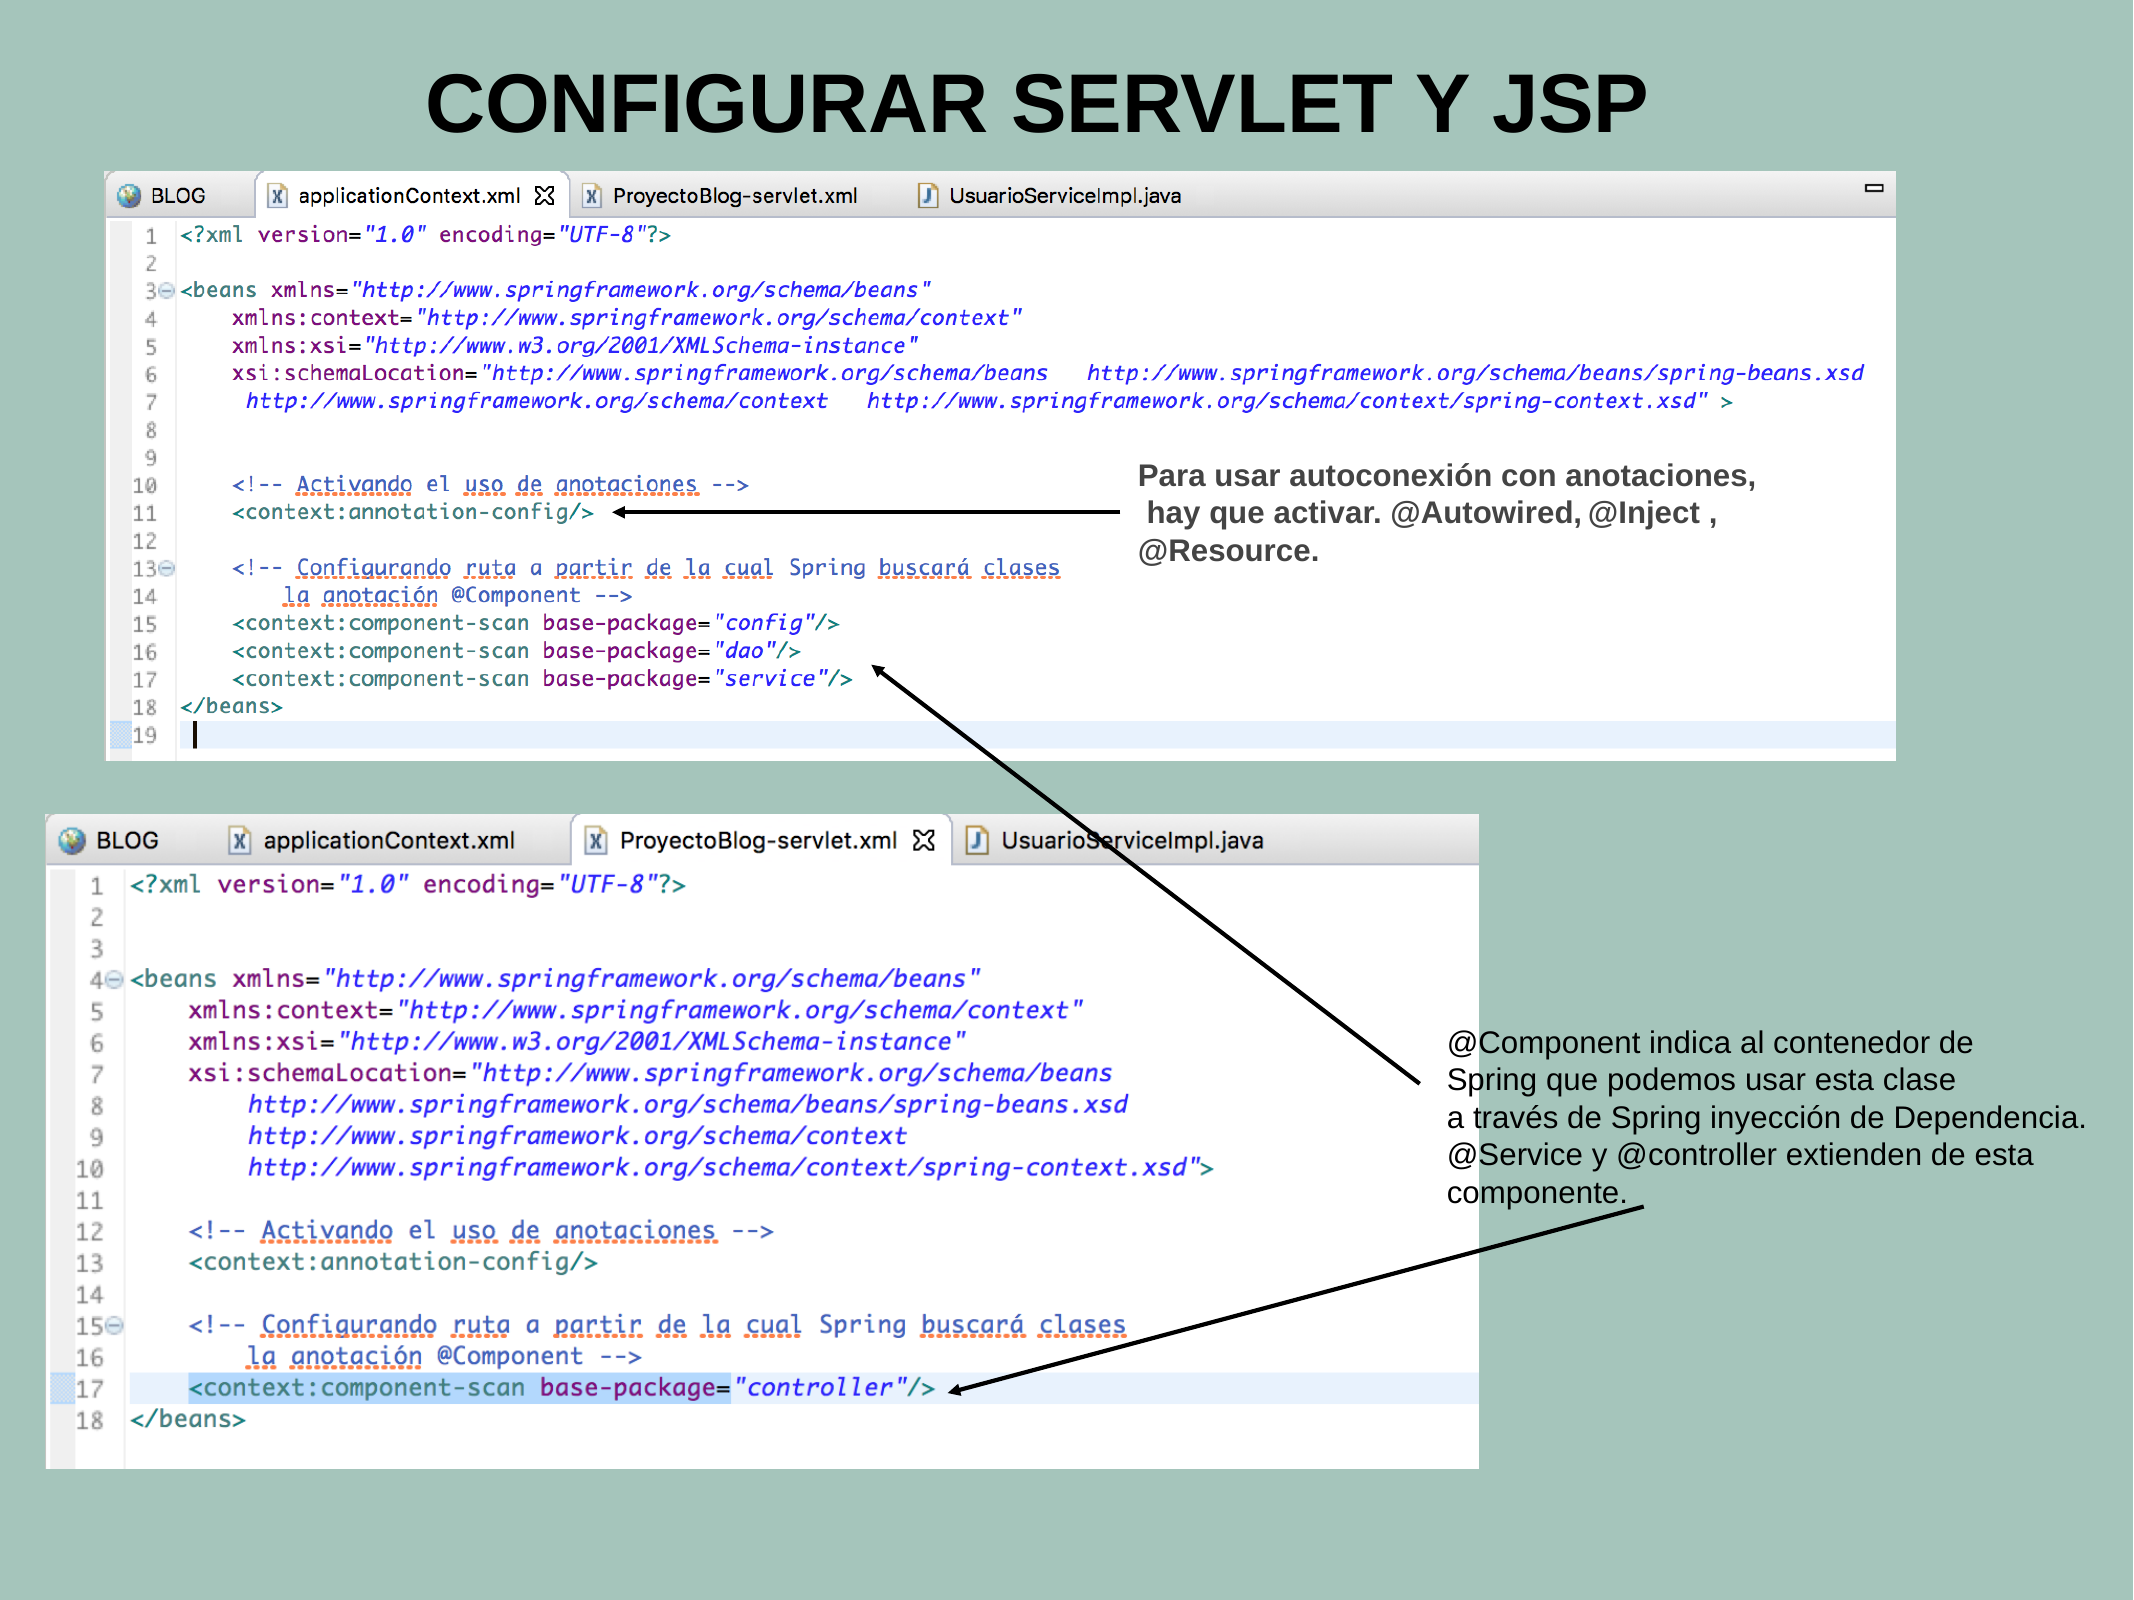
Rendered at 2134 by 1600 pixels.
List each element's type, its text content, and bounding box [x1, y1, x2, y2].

text_box @Component indica al contenedor de Spring que podemos usar esta clase a través de Spring inyección de Dependencia. @Service y @controller extienden de esta componente. [1484, 1013, 2106, 1218]
picture [103, 171, 1896, 762]
text_box Configurar servlet y jsp [416, 40, 1659, 158]
picture [45, 814, 1480, 1470]
